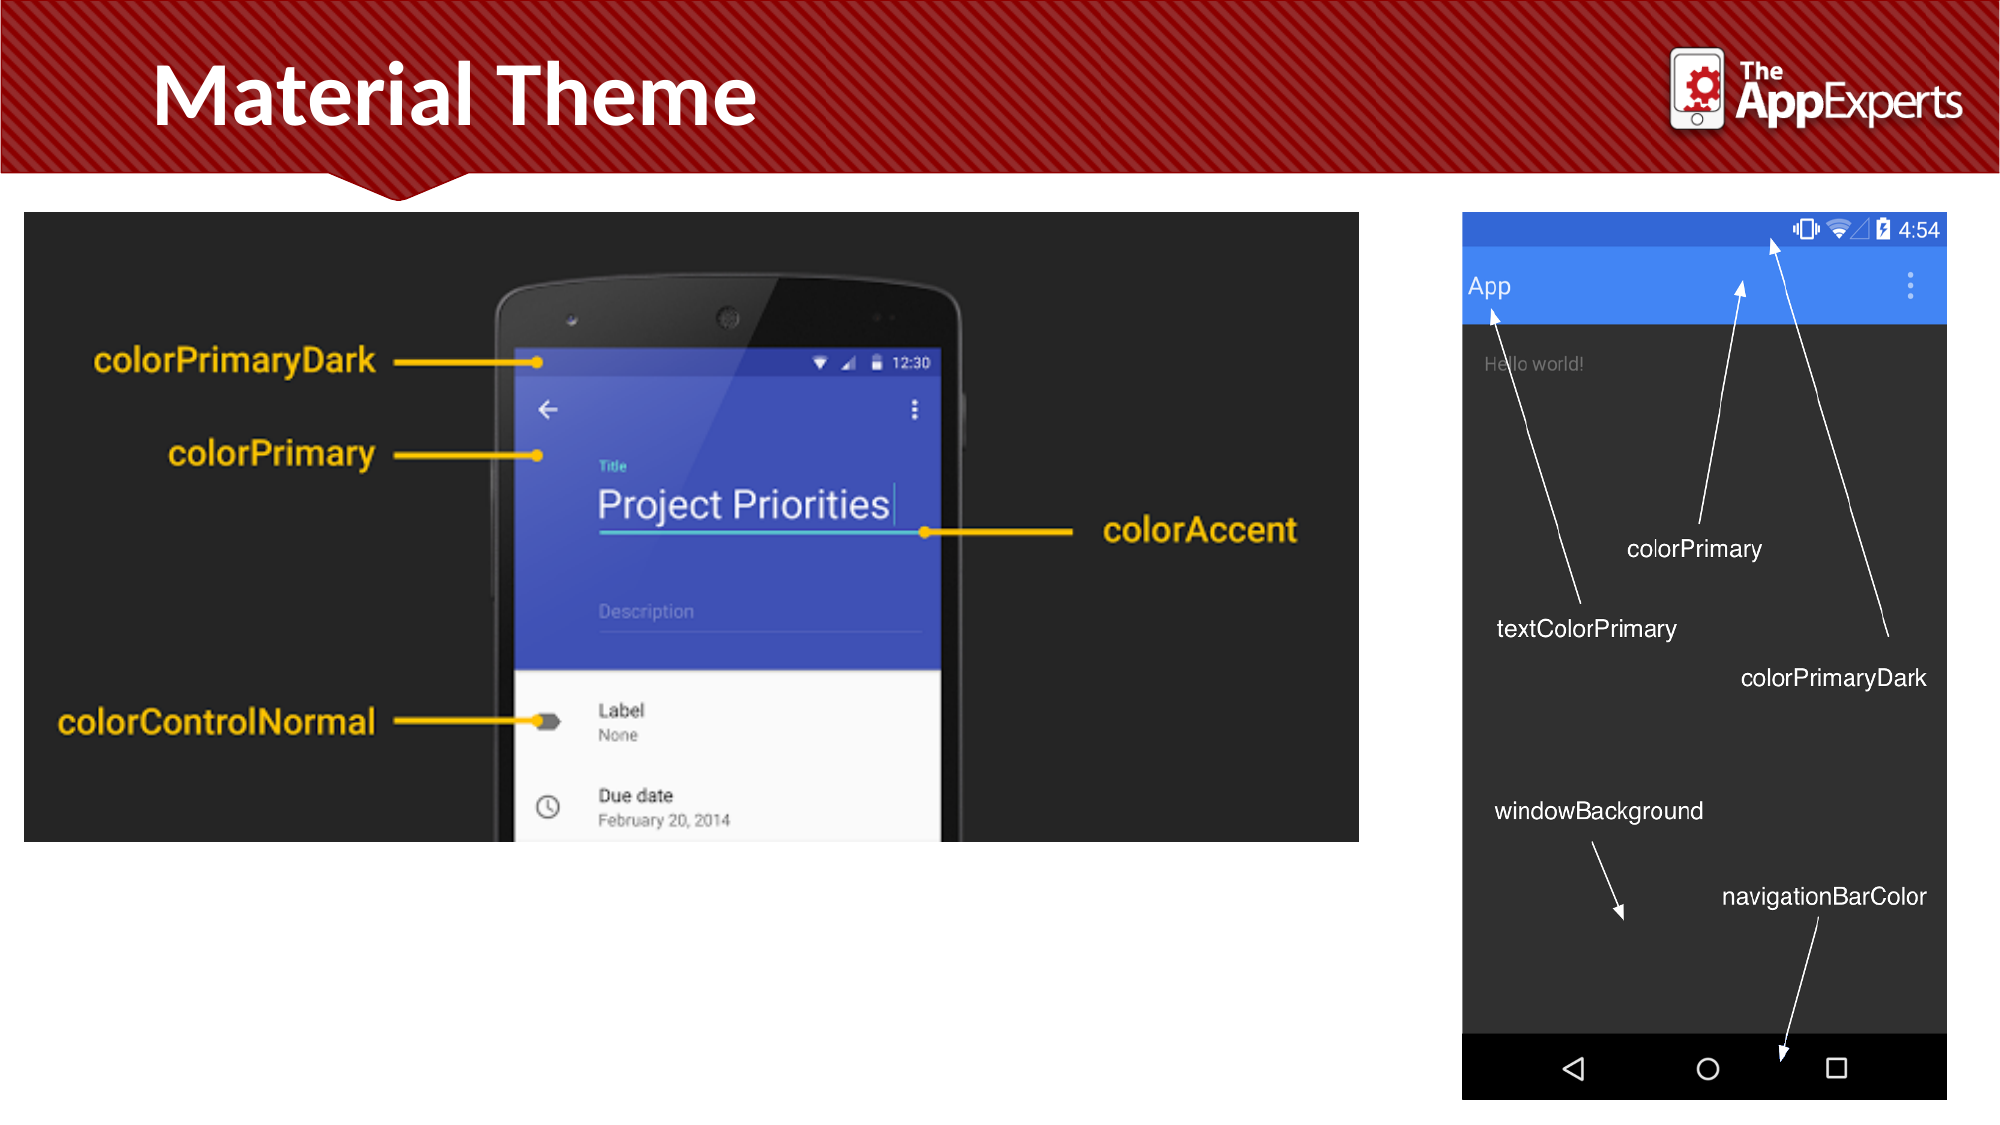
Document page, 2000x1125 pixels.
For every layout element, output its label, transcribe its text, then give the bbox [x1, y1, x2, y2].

picture [1461, 212, 1948, 1101]
picture [24, 212, 1359, 842]
text_box Material Theme [137, 1, 1844, 177]
picture [1844, 37, 1970, 140]
